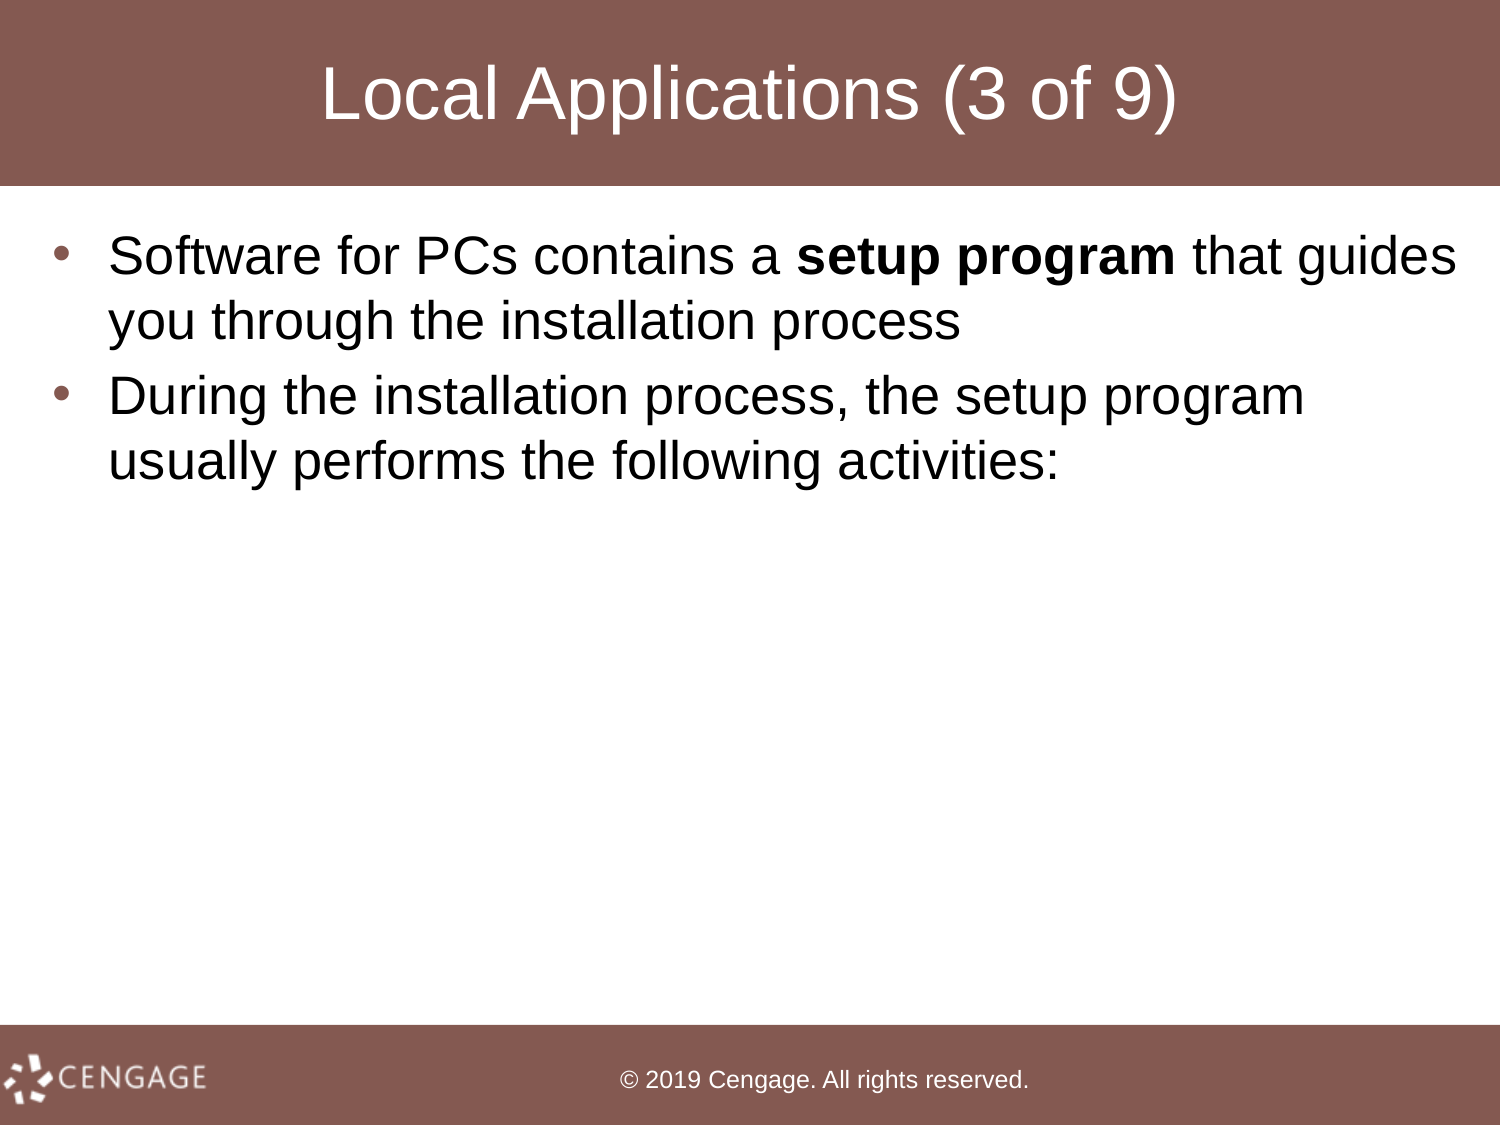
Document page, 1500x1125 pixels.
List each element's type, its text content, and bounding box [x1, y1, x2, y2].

title Local Applications (3 of 9) [75, 4, 1425, 175]
list Software for PCs contains a setup program that guides you through the installation process During the installation process, the setup program usually performs the following activities: [37, 212, 1475, 1005]
picture [0, 1051, 211, 1106]
